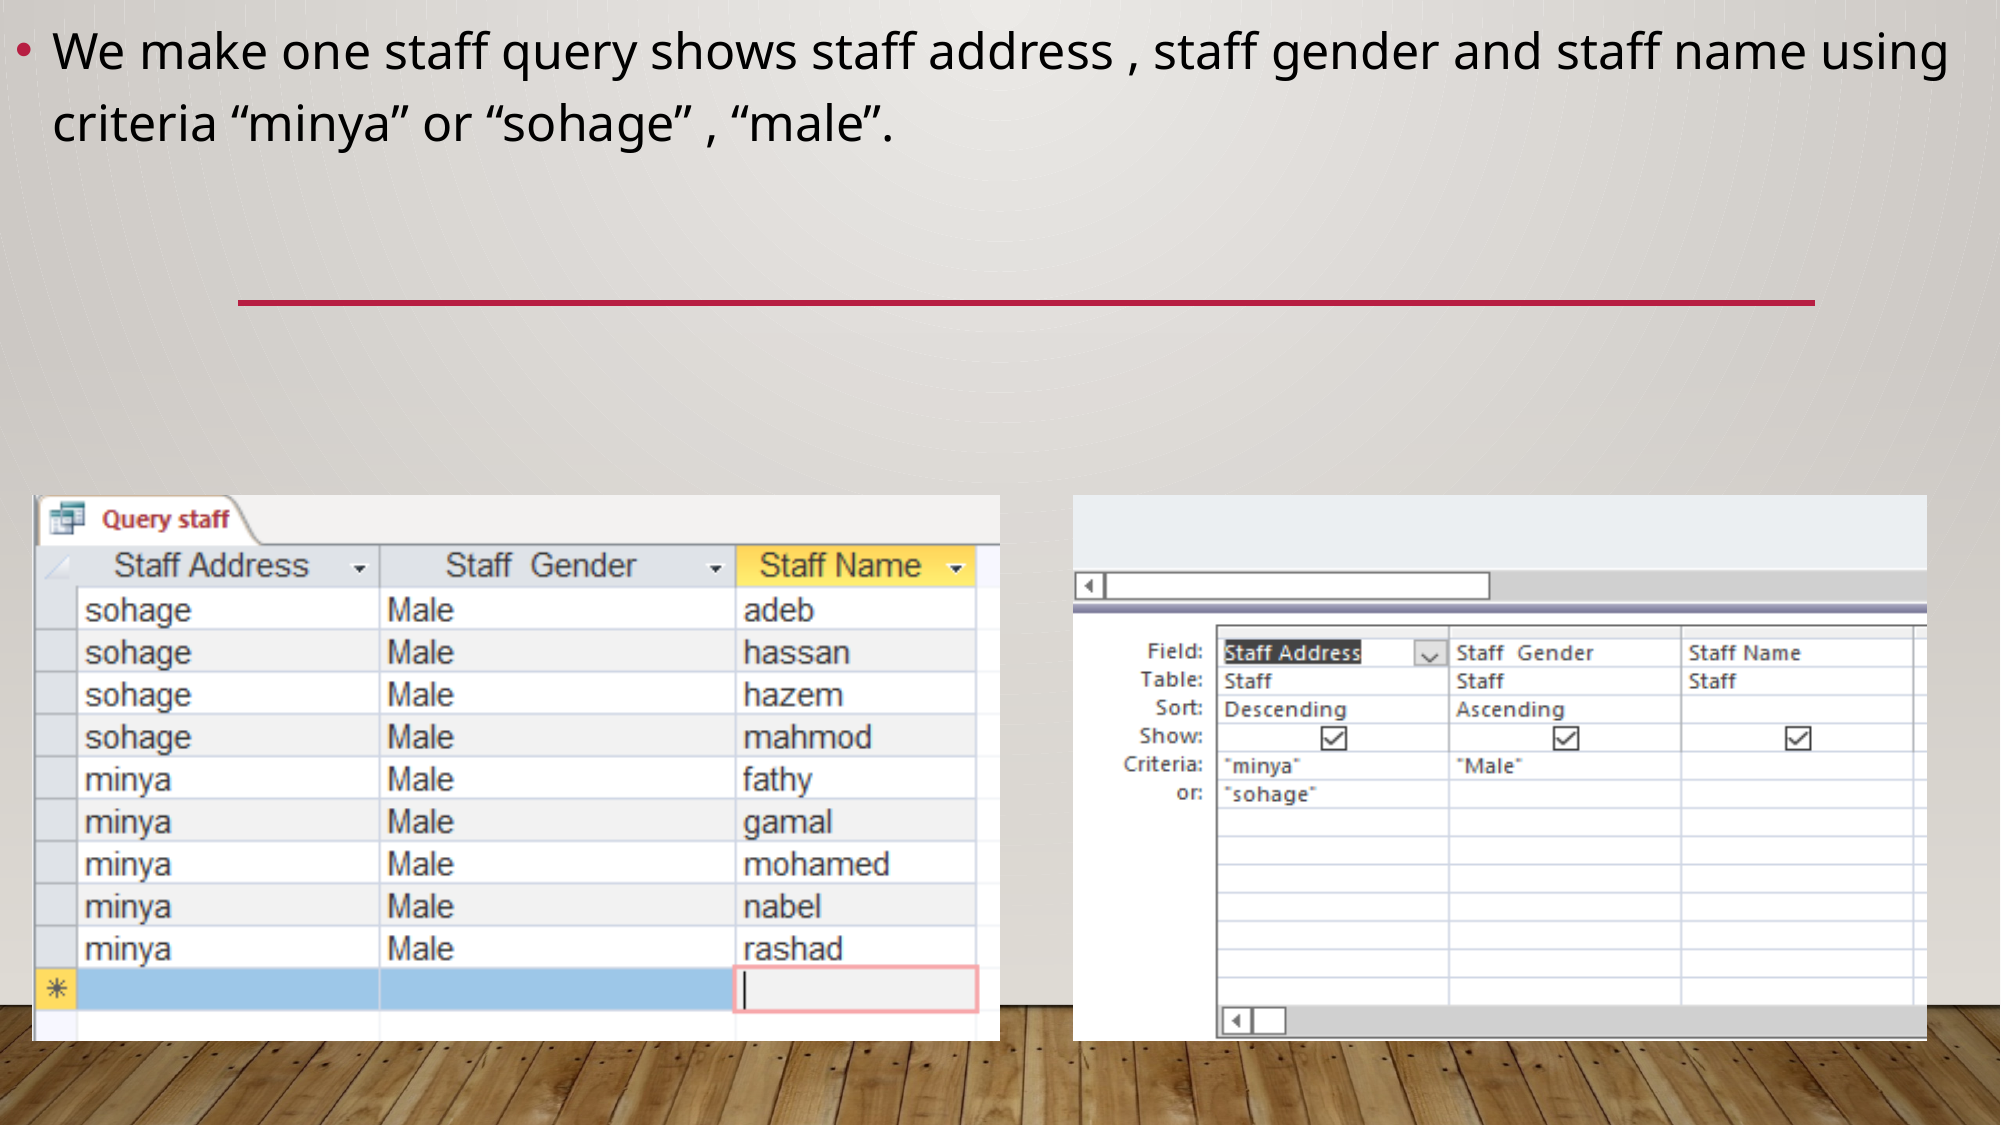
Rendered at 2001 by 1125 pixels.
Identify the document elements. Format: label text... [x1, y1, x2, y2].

list We make one staff query shows staff address , staff gender and staff name using criteria “minya” or “sohage” , “male”. [0, 0, 2000, 656]
picture [0, 495, 2000, 1125]
